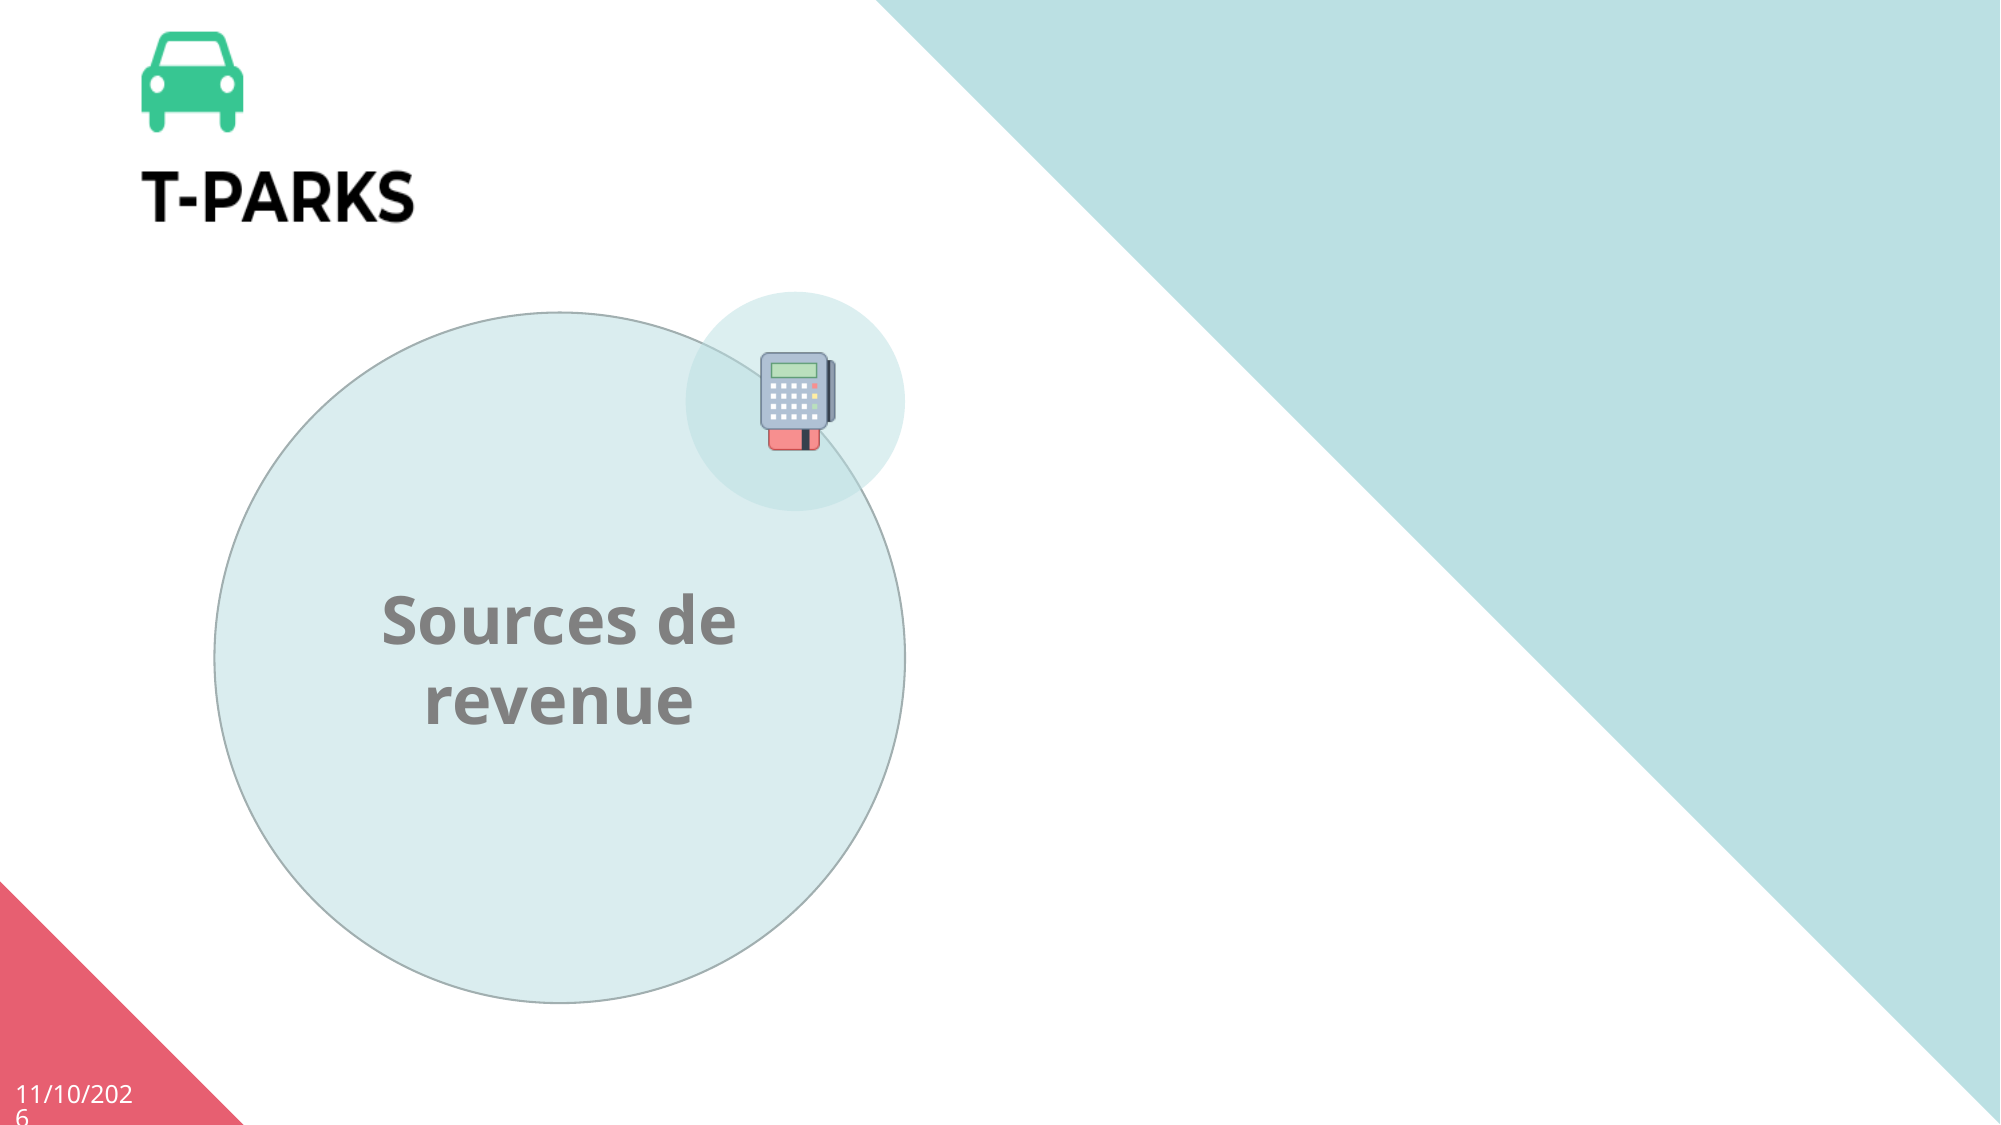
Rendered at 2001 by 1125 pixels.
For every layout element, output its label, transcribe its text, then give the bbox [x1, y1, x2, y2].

picture [0, 0, 468, 277]
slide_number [0, 1065, 160, 1125]
text_box [685, 291, 906, 512]
text_box Sources de revenue [213, 311, 907, 1005]
text_box [0, 879, 246, 1125]
picture [744, 350, 847, 453]
text_box [874, 0, 2000, 1125]
